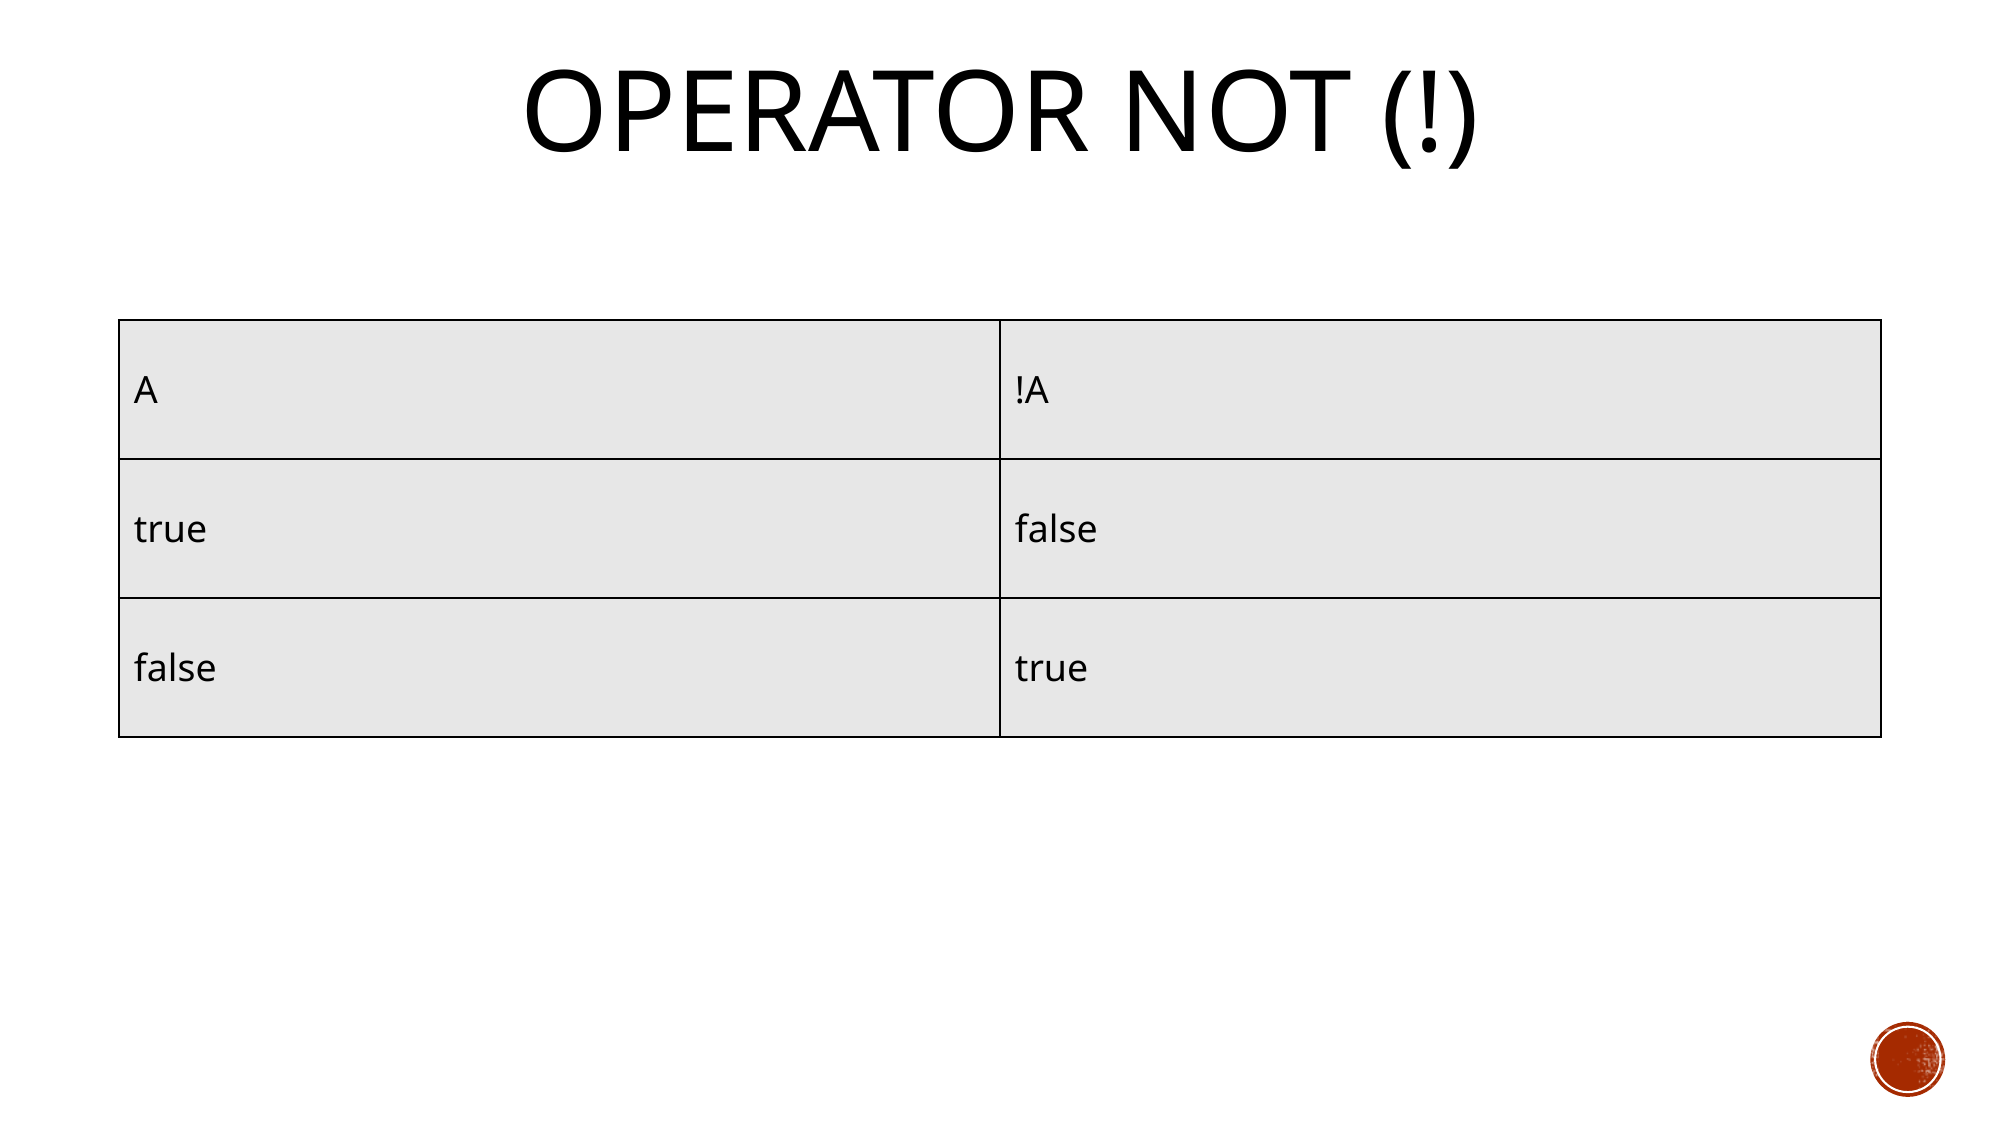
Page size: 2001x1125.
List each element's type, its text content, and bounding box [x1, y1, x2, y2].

table_cell false [1001, 460, 1880, 597]
table_cell false [120, 599, 999, 736]
title Operator not (!) [174, 33, 1825, 196]
table_cell true [120, 460, 999, 597]
table_header A [120, 321, 999, 458]
table_header !A [1001, 321, 1880, 458]
table_cell true [1001, 599, 1880, 736]
